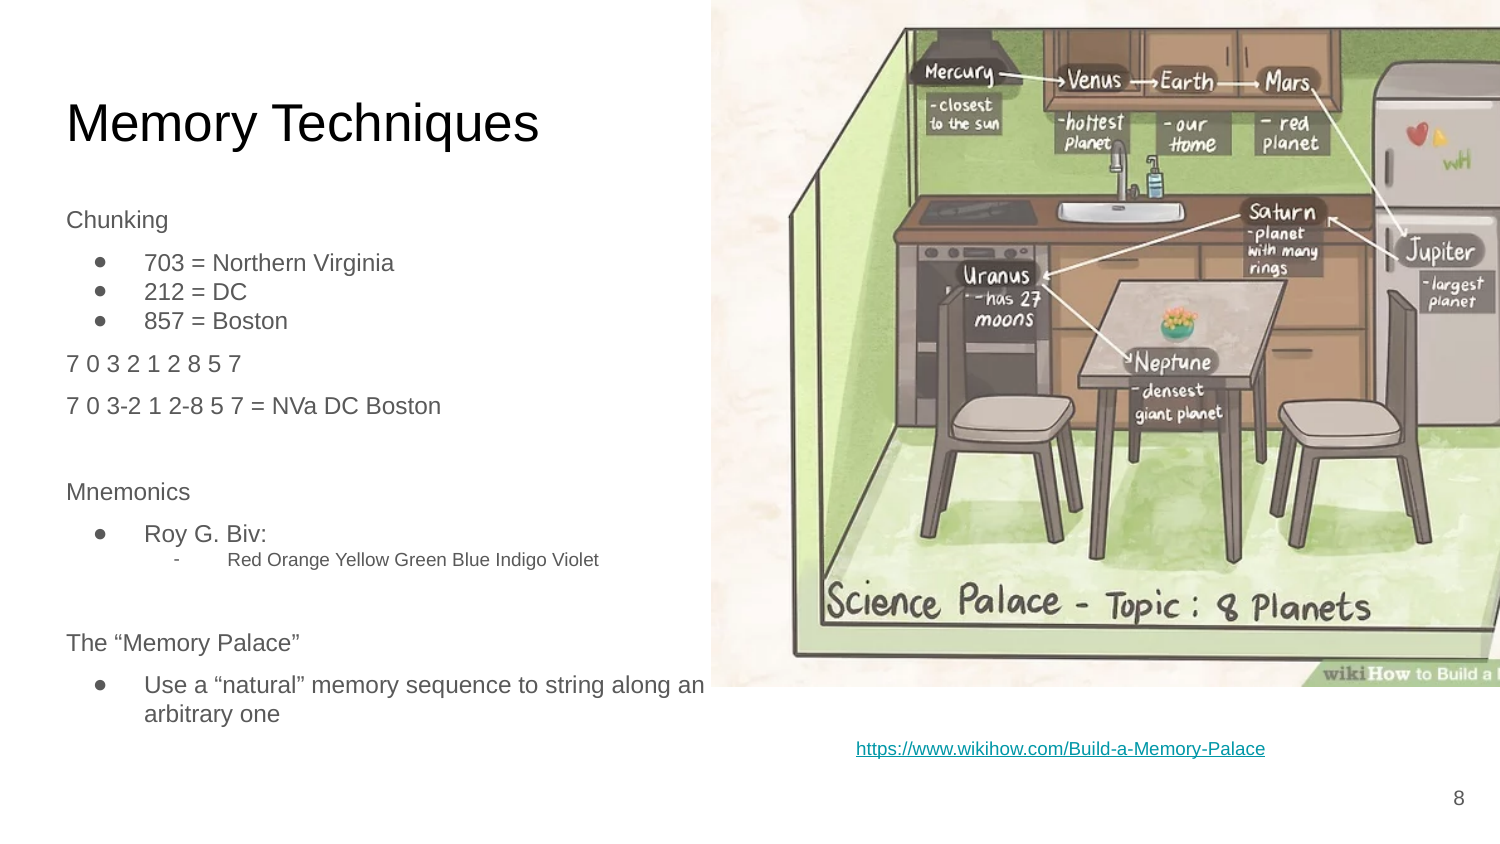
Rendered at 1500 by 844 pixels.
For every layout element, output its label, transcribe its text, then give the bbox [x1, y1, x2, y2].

text_box https://www.wikihow.com/Build-a-Memory-Palace [841, 721, 1334, 797]
picture [711, 0, 1500, 687]
slide_number ‹#› [1389, 764, 1480, 830]
title Memory Techniques [51, 72, 706, 167]
list Chunking 703 = Northern Virginia 212 = DC 857 = Boston 7 0 3 2 1 2 8 5 7 7 0 3-2 1 2-8 5 7 = NVa DC Boston Mnemonics Roy G. Biv: Red Orange Yellow Green Blue Indigo Violet The “Memory Palace” Use a “natural” memory sequence to string along an arbitrary one [51, 189, 750, 750]
